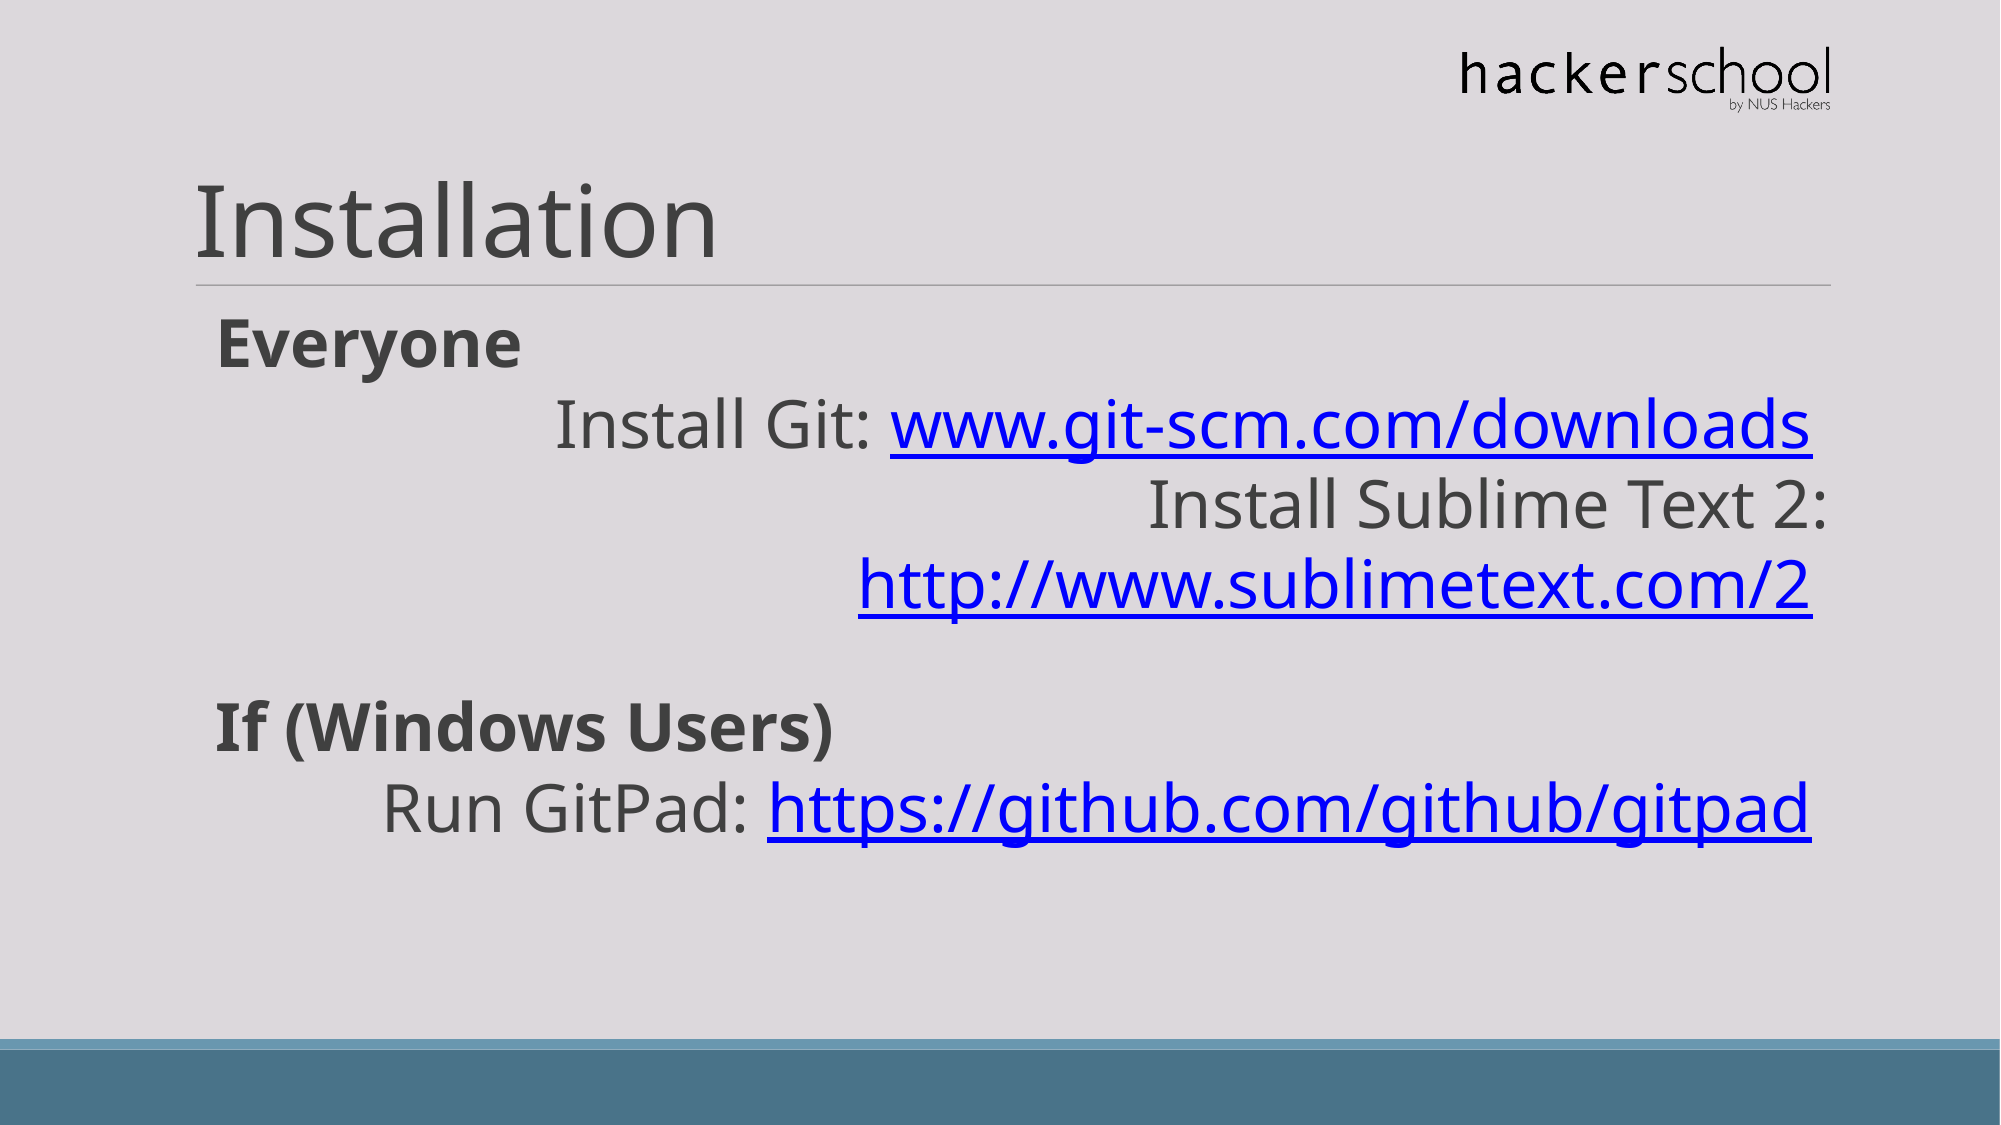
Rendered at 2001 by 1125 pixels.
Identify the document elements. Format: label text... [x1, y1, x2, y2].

text_box Installation [180, 47, 1830, 285]
picture [1461, 46, 1830, 113]
text_box Everyone Install Git: www.git-scm.com/downloads Install Sublime Text 2: http://www.sublimetext.com/2 If (Windows Users) Run GitPad: https://github.com/github/gitpad [180, 302, 1830, 963]
